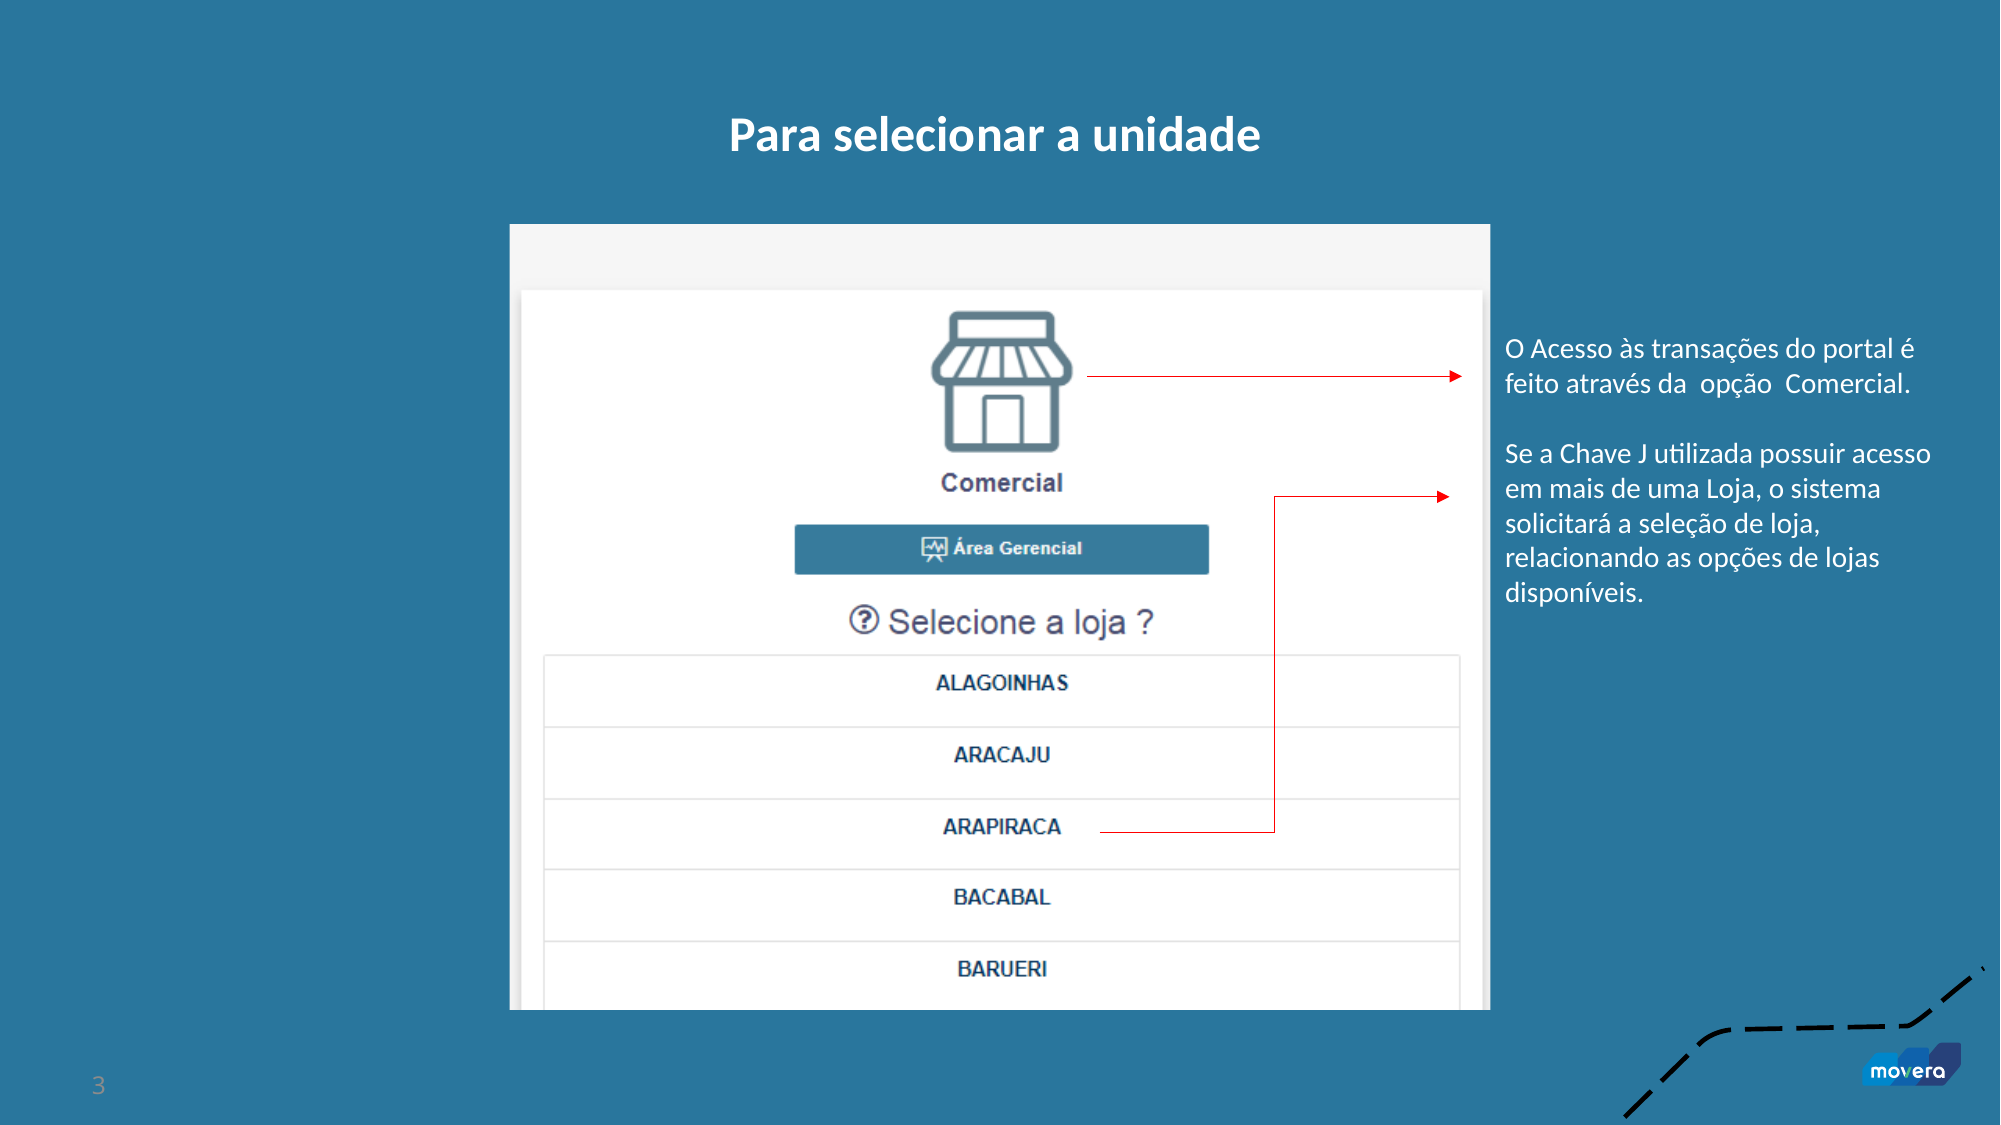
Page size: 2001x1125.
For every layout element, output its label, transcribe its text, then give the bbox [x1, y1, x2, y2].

picture [1862, 1042, 1962, 1086]
picture [1872, 1067, 1886, 1077]
picture [509, 224, 1491, 1010]
slide_number 3 [68, 1007, 106, 1125]
text_box [1624, 968, 1984, 1118]
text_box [1099, 496, 1450, 833]
text_box Para selecionar a unidade [715, 94, 1401, 170]
text_box O Acesso às transações do portal é feito através da opção Comercial. Se a Chave J utilizada possuir acesso em mais de uma Loja, o sistema solicitará a seleção de loja, relacionando as opções de lojas disponíveis. [1491, 321, 1961, 617]
